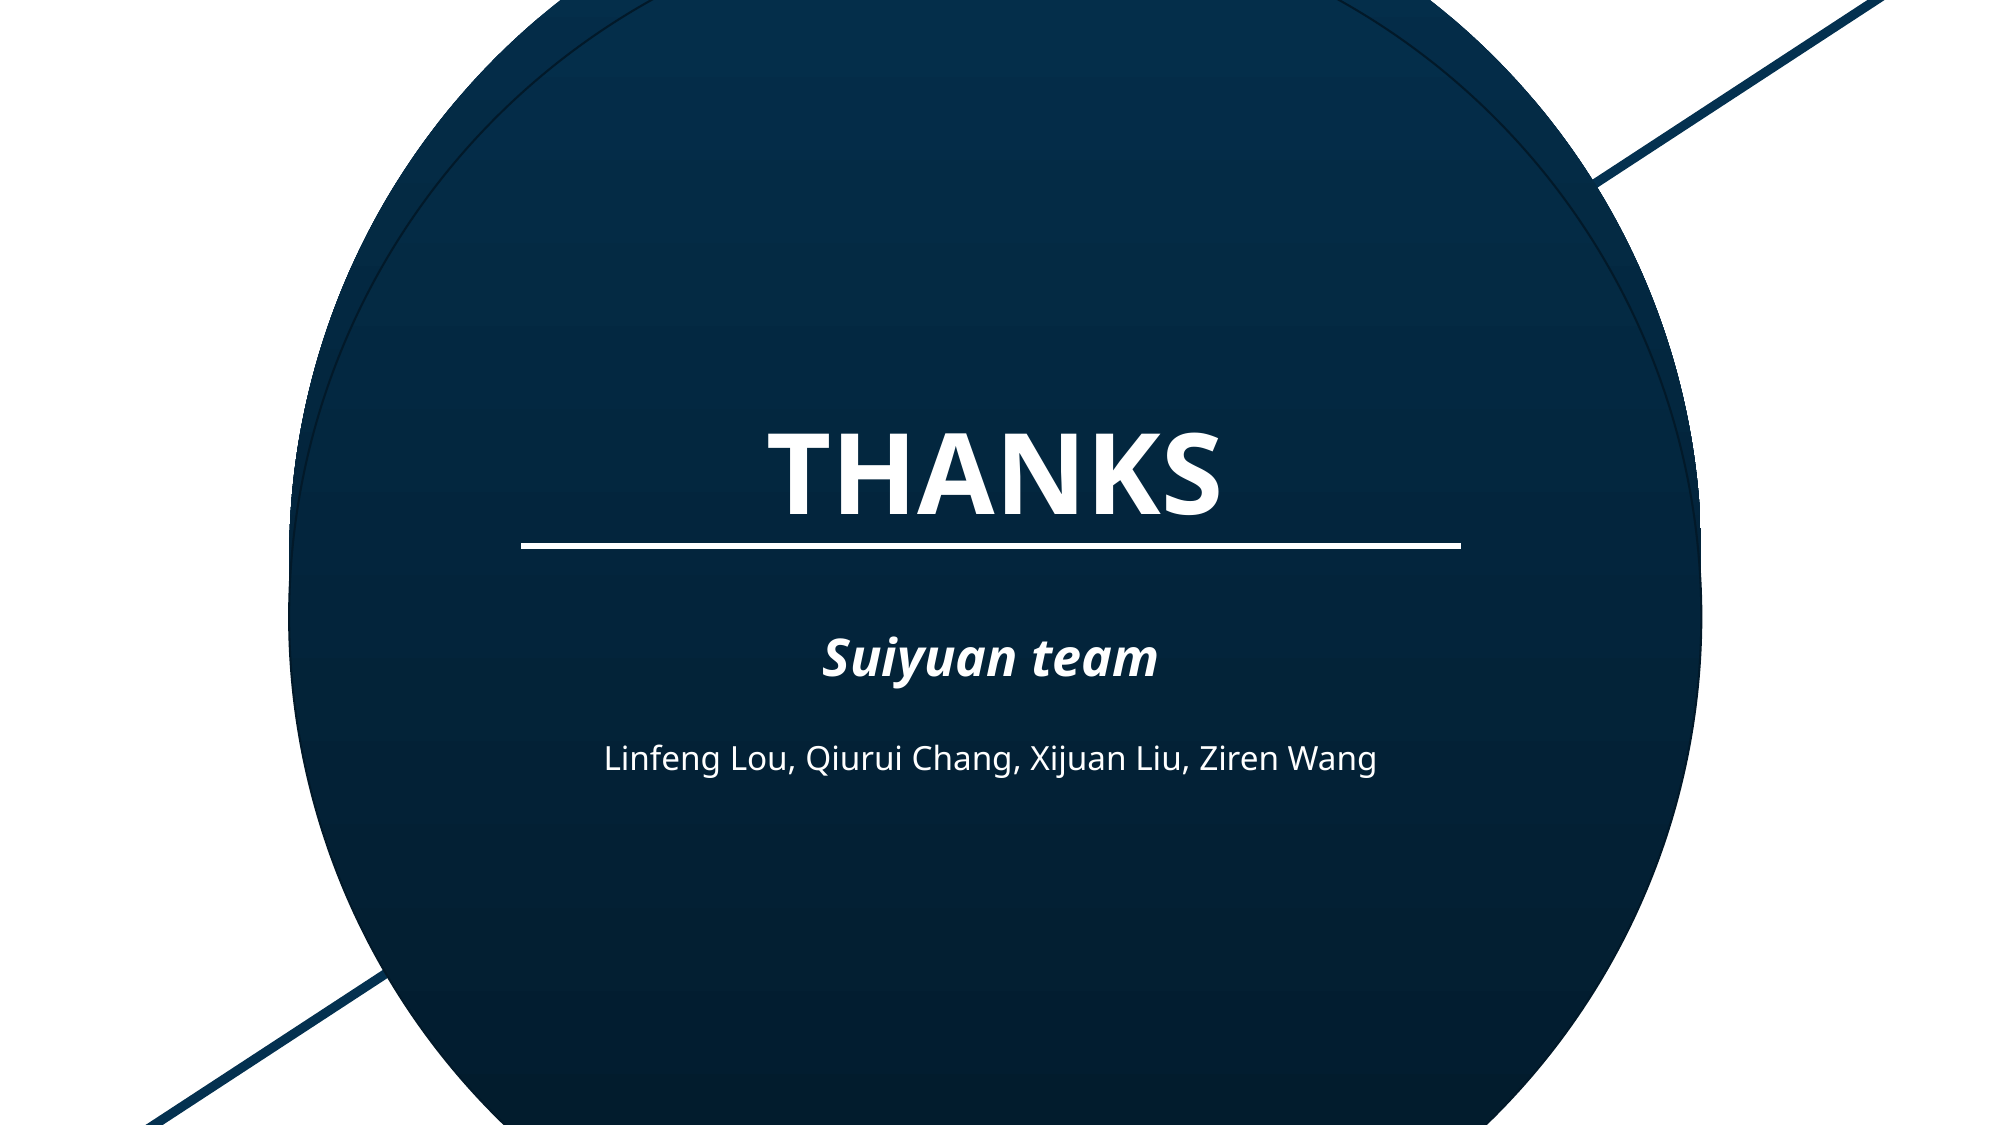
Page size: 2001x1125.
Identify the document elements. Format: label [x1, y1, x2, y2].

text_box [101, 0, 1894, 1125]
